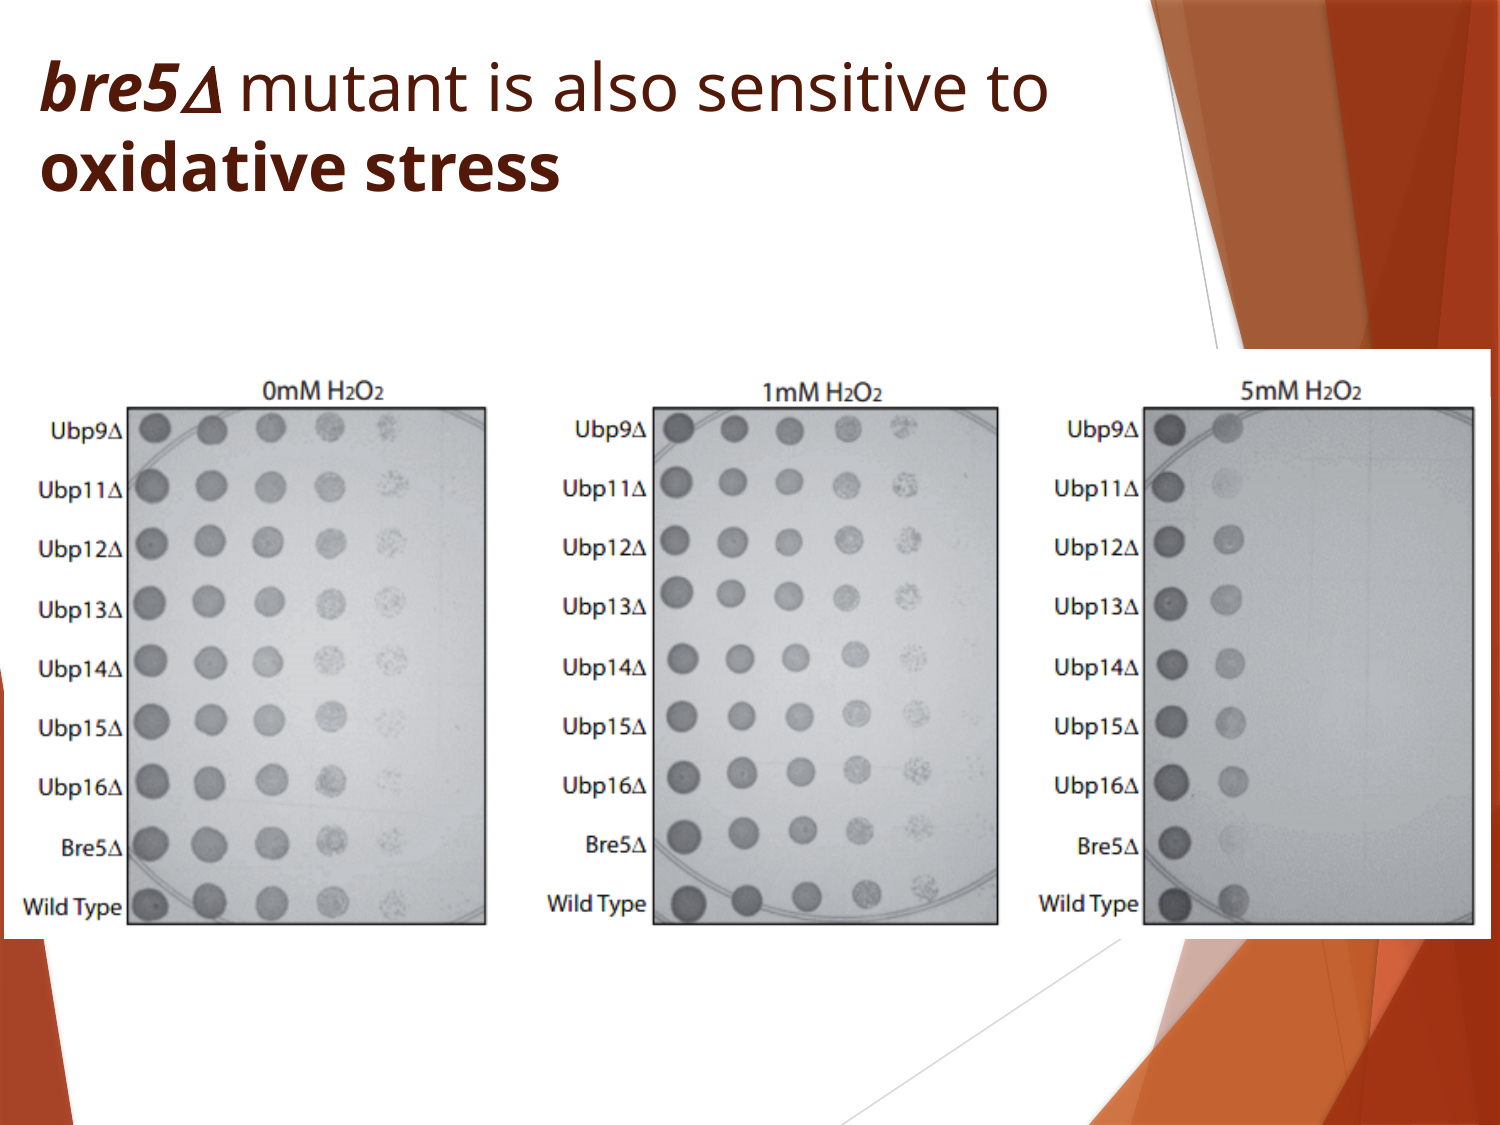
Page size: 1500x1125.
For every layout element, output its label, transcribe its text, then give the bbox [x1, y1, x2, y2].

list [3, 397, 1492, 940]
title bre5D mutant is also sensitive to oxidative stress [24, 37, 1191, 255]
picture [59, 349, 1492, 405]
